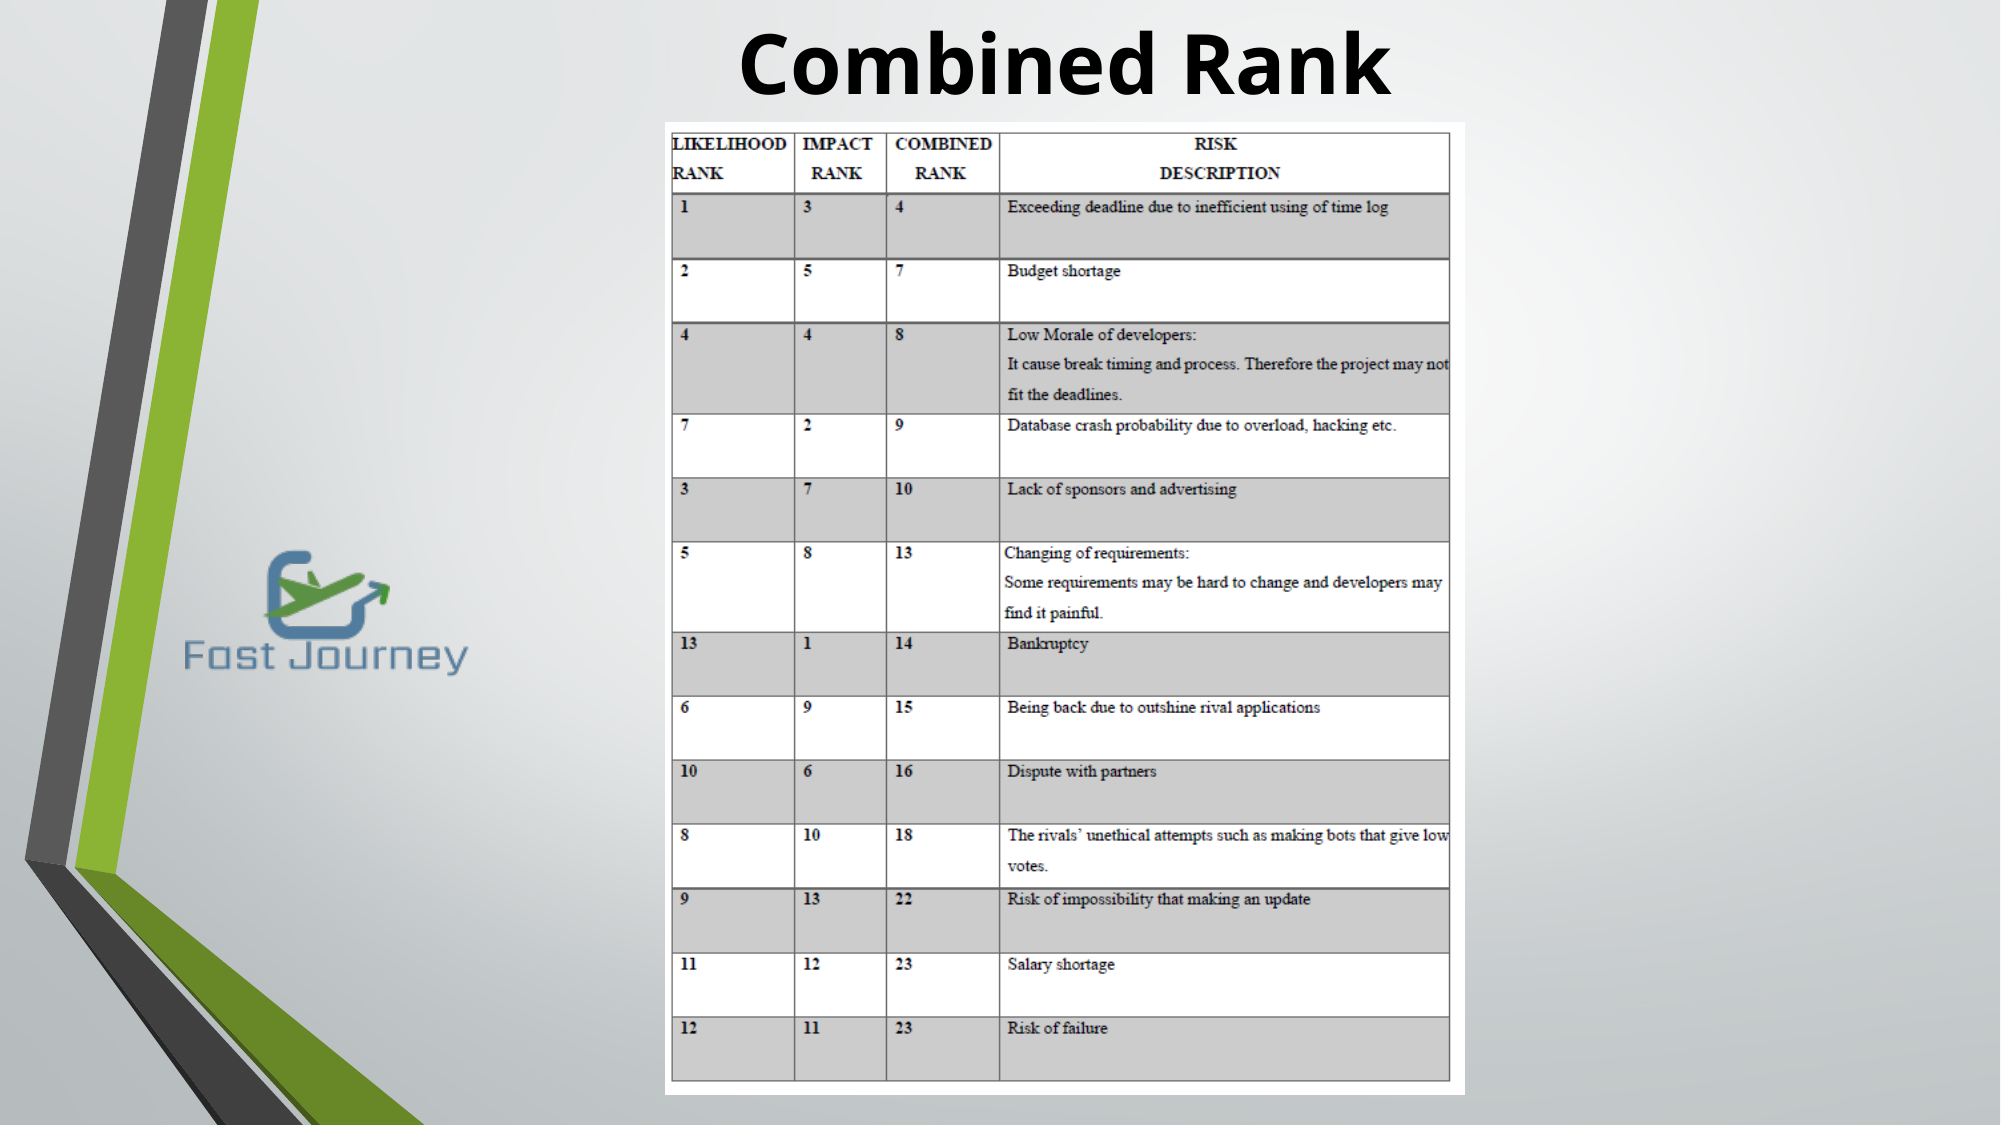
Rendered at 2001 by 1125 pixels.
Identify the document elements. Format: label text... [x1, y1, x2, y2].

title Combined Rank [243, 0, 1887, 123]
picture [665, 122, 1466, 1095]
picture [170, 454, 484, 768]
